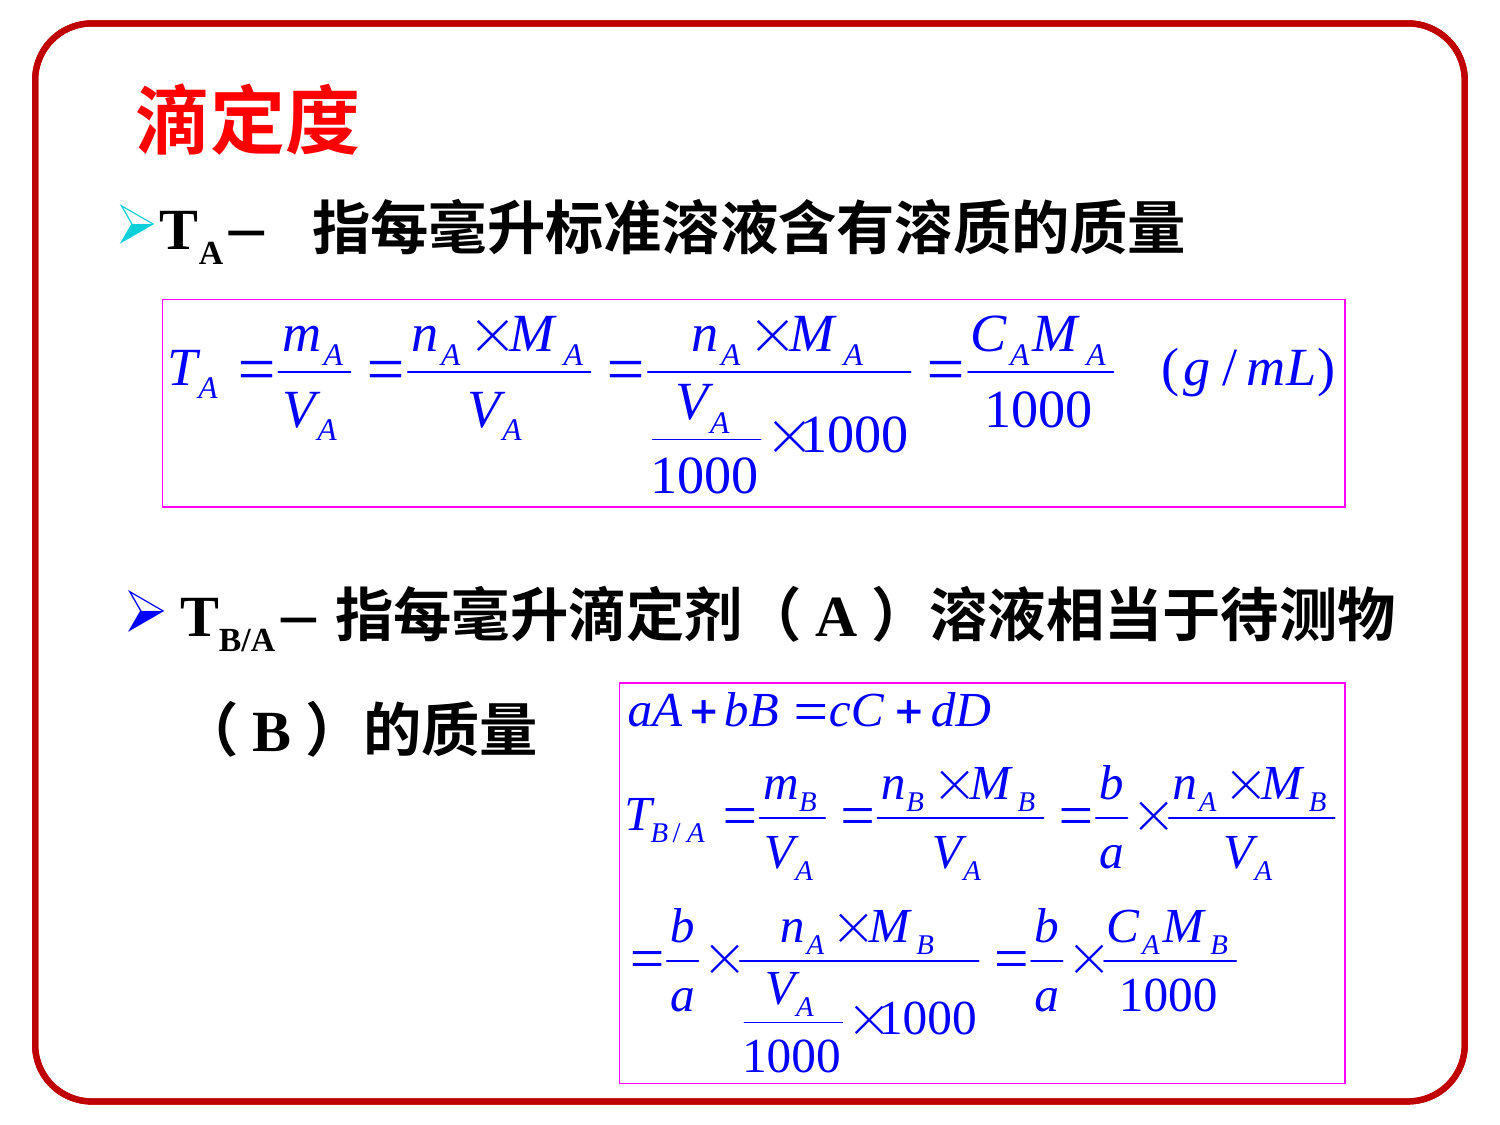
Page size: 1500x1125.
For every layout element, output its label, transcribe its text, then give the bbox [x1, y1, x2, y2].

list TA 指每毫升标准溶液含有溶质的质量 [100, 183, 1314, 272]
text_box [619, 683, 1345, 1083]
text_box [162, 299, 1345, 507]
text_box 滴定度 [100, 66, 467, 172]
text_box TB/A指每毫升滴定剂（A）溶液相当于待测物（B）的质量 [123, 538, 1418, 702]
